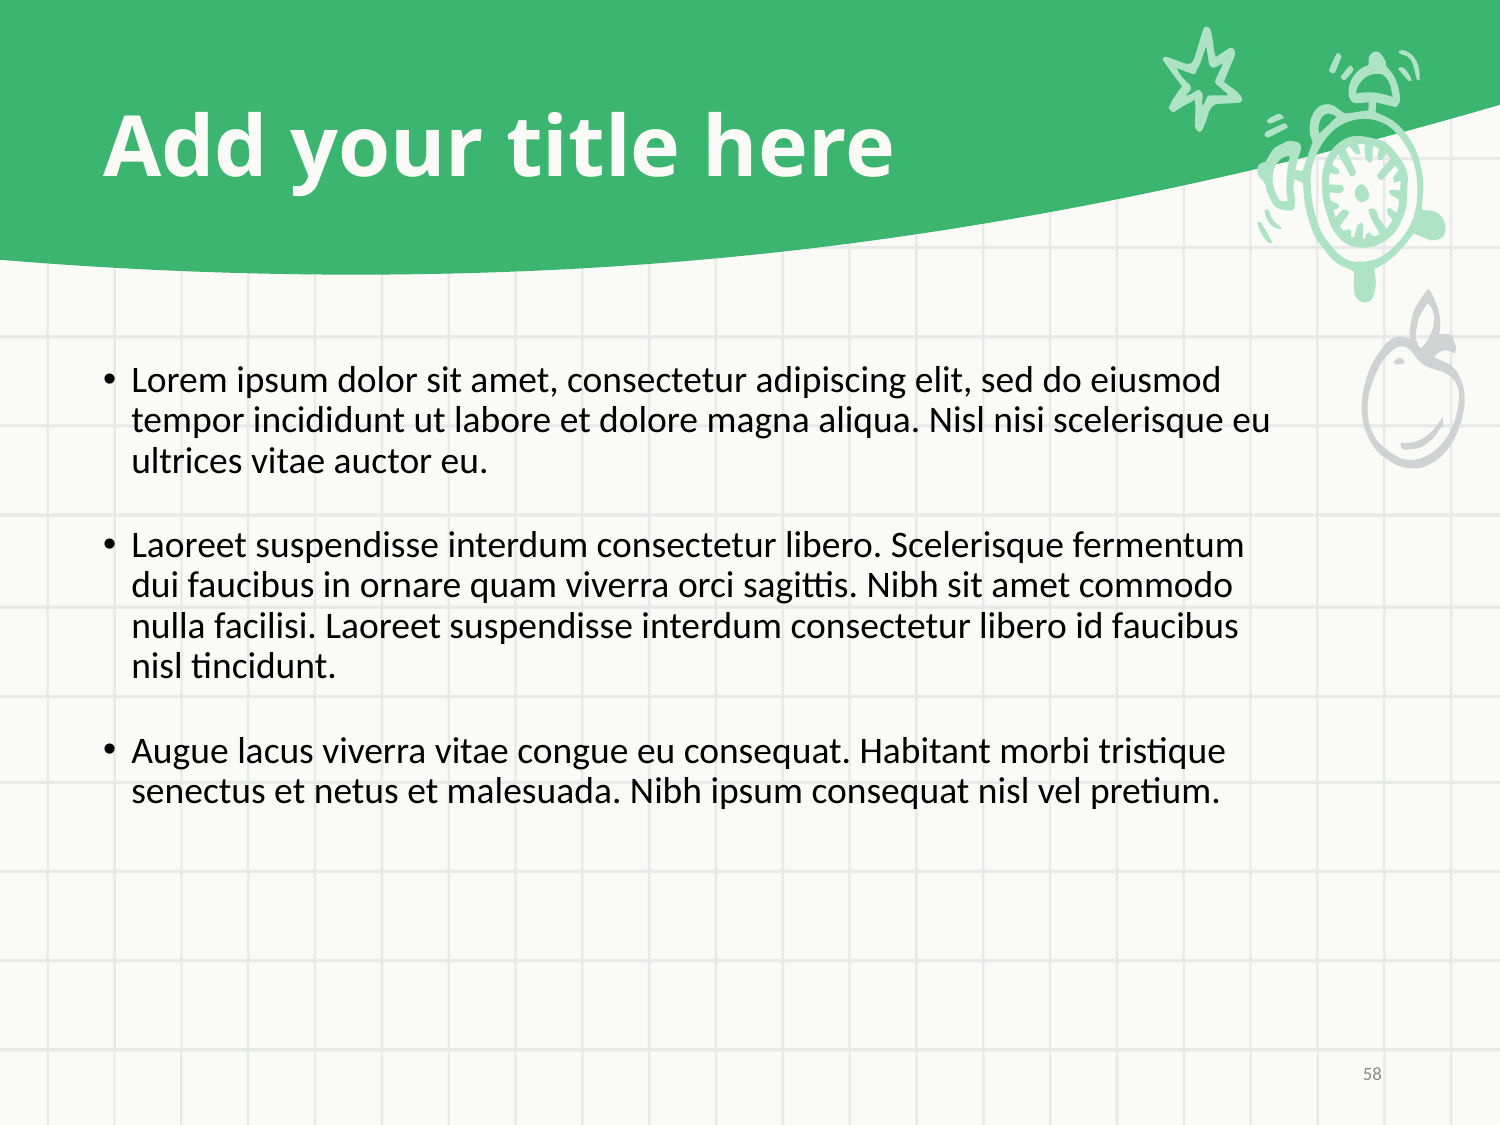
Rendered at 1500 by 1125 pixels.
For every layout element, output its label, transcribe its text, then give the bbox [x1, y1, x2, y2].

title Add your title here [103, 94, 1129, 203]
list Lorem ipsum dolor sit amet, consectetur adipiscing elit, sed do eiusmod tempor incididunt ut labore et dolore magna aliqua. Nisl nisi scelerisque eu ultrices vitae auctor eu. Laoreet suspendisse interdum consectetur libero. Scelerisque fermentum dui faucibus in ornare quam viverra orci sagittis. Nibh sit amet commodo nulla facilisi. Laoreet suspendisse interdum consectetur libero id faucibus nisl tincidunt. Augue lacus viverra vitae congue eu consequat. Habitant morbi tristique senectus et netus et malesuada. Nibh ipsum consequat nisl vel pretium. [103, 345, 1288, 1011]
slide_number 58 [1059, 1042, 1397, 1103]
